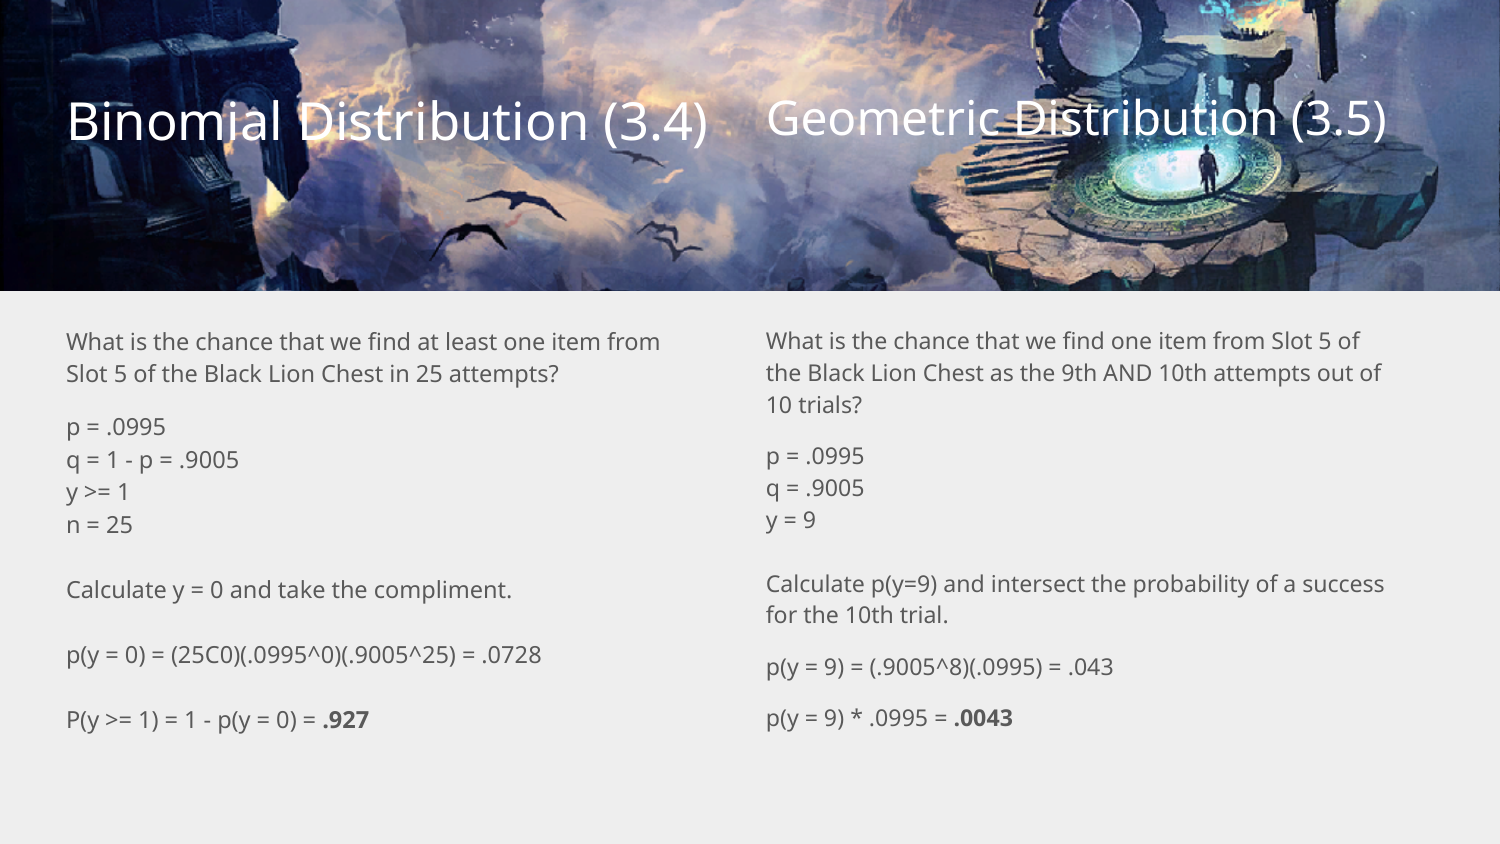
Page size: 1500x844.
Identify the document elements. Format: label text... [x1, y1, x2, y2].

picture [0, 0, 1500, 291]
list What is the chance that we find one item from Slot 5 of the Black Lion Chest as the 9th AND 10th attempts out of 10 trials? p = .0995 q = .9005 y = 9 Calculate p(y=9) and intersect the probability of a success for the 10th trial. p(y = 9) = (.9005^8)(.0995) = .043 p(y = 9) * .0995 = .0043 [750, 307, 1407, 750]
list What is the chance that we find at least one item from Slot 5 of the Black Lion Chest in 25 attempts? p = .0995 q = 1 - p = .9005 y >= 1 n = 25 Calculate y = 0 and take the compliment. p(y = 0) = (25C0)(.0995^0)(.9005^25) = .0728 P(y >= 1) = 1 - p(y = 0) = .927 [51, 307, 708, 750]
